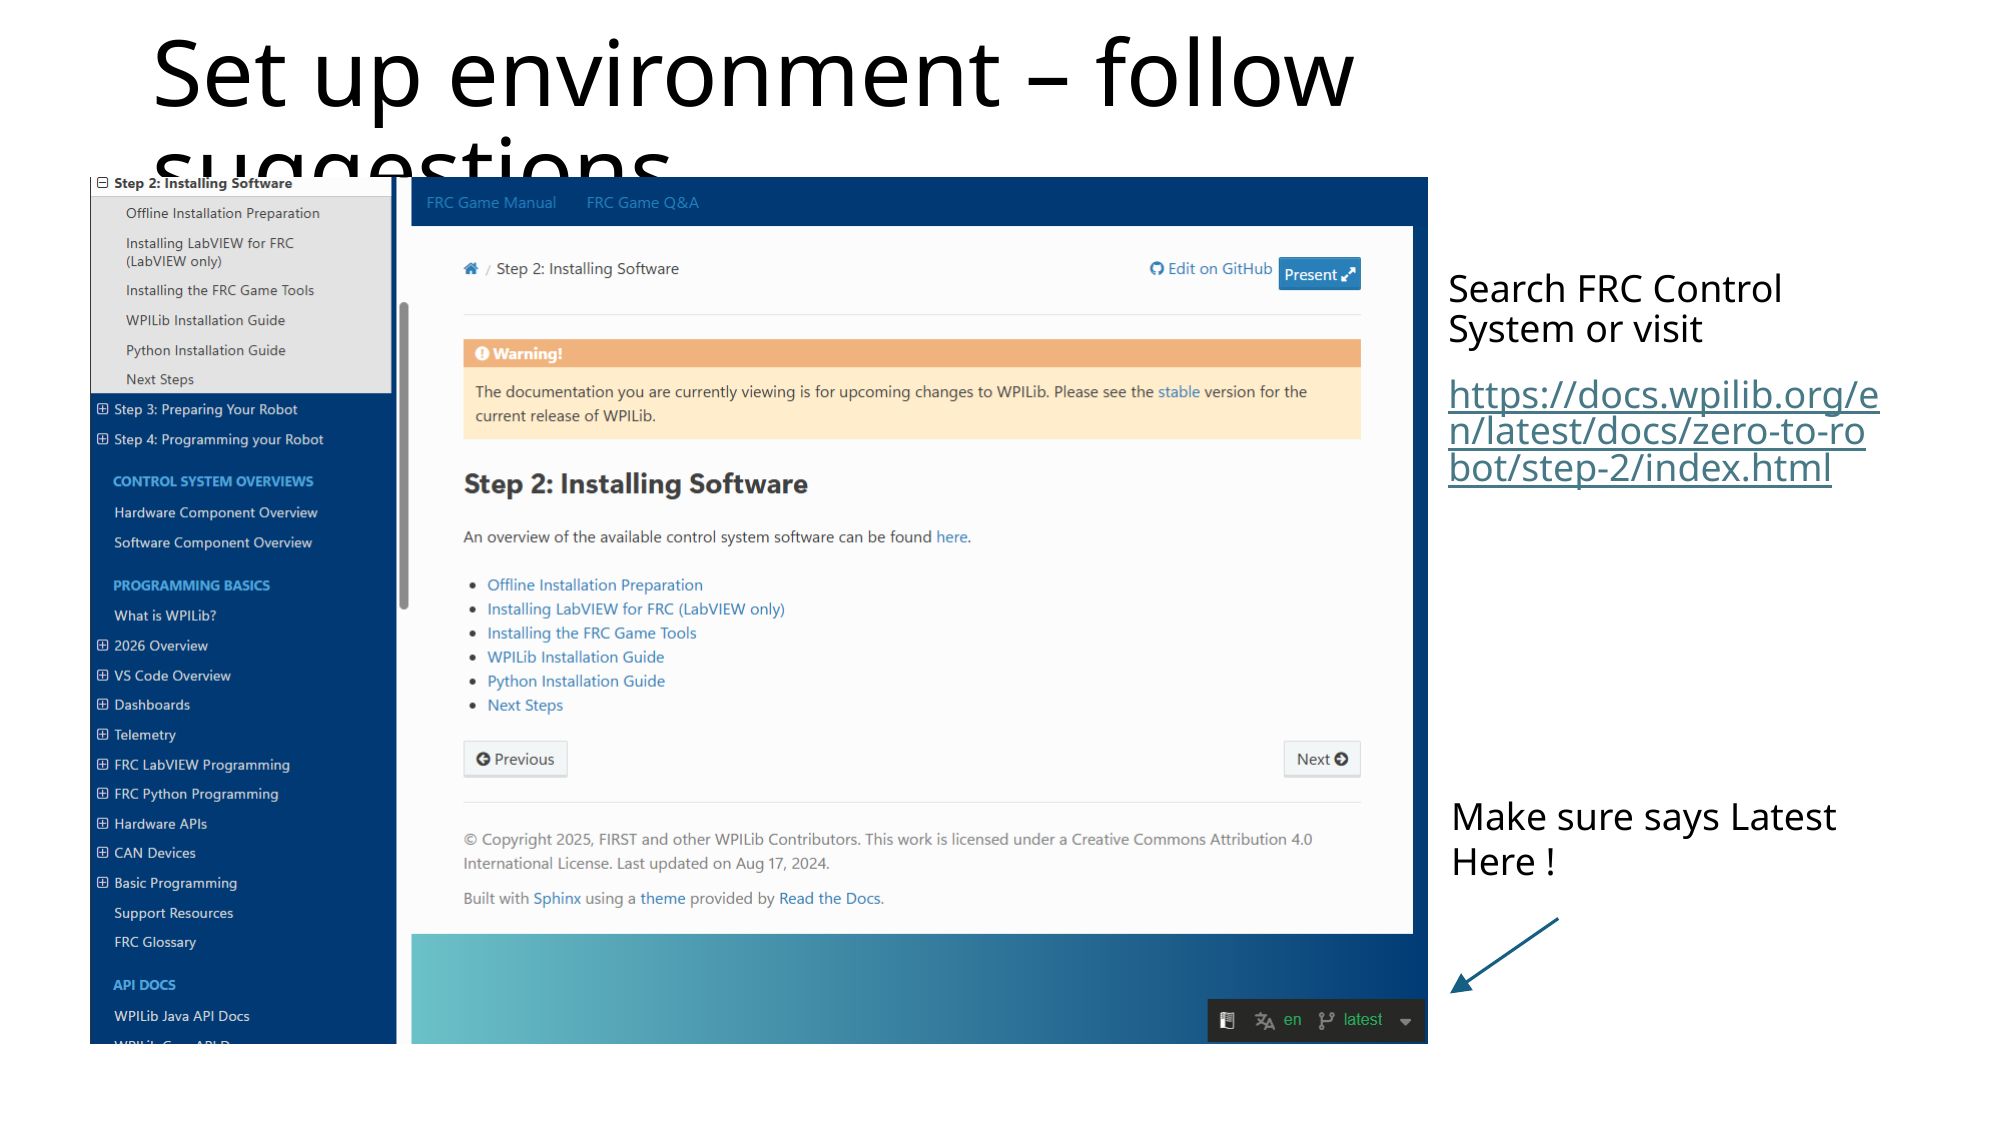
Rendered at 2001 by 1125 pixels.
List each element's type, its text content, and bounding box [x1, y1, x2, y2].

list Search FRC Control System or visit https://docs.wpilib.org/en/latest/docs/zero-to-robot/step-2/index.html [1433, 262, 1901, 469]
text_box Make sure says Latest Here ! [1436, 785, 1852, 891]
title Set up environment – follow suggestions [137, 59, 1863, 192]
picture [89, 176, 1428, 1044]
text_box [1449, 917, 1559, 994]
